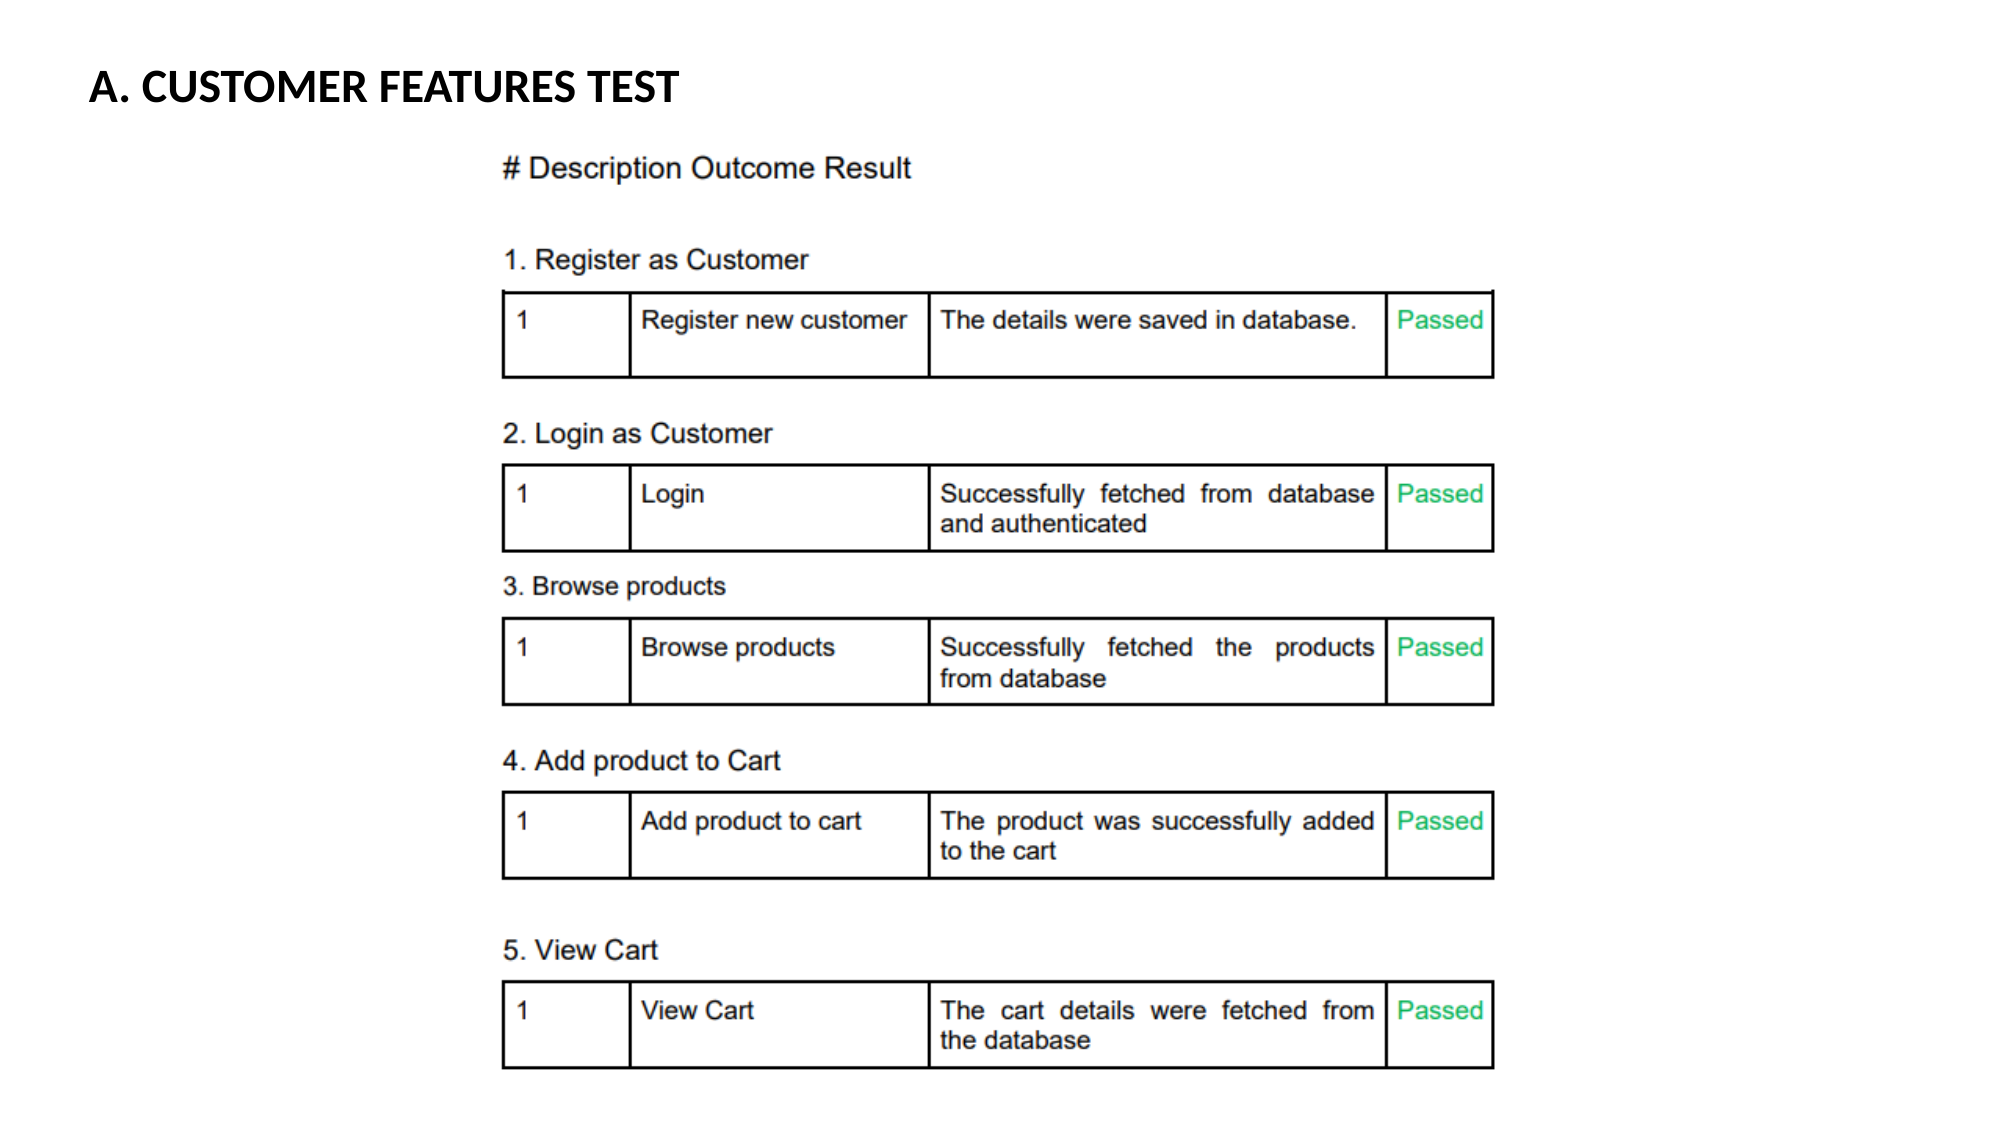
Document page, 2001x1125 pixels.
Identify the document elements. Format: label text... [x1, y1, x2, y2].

text_box A. CUSTOMER FEATURES TEST [74, 46, 868, 119]
picture [499, 149, 1501, 1079]
